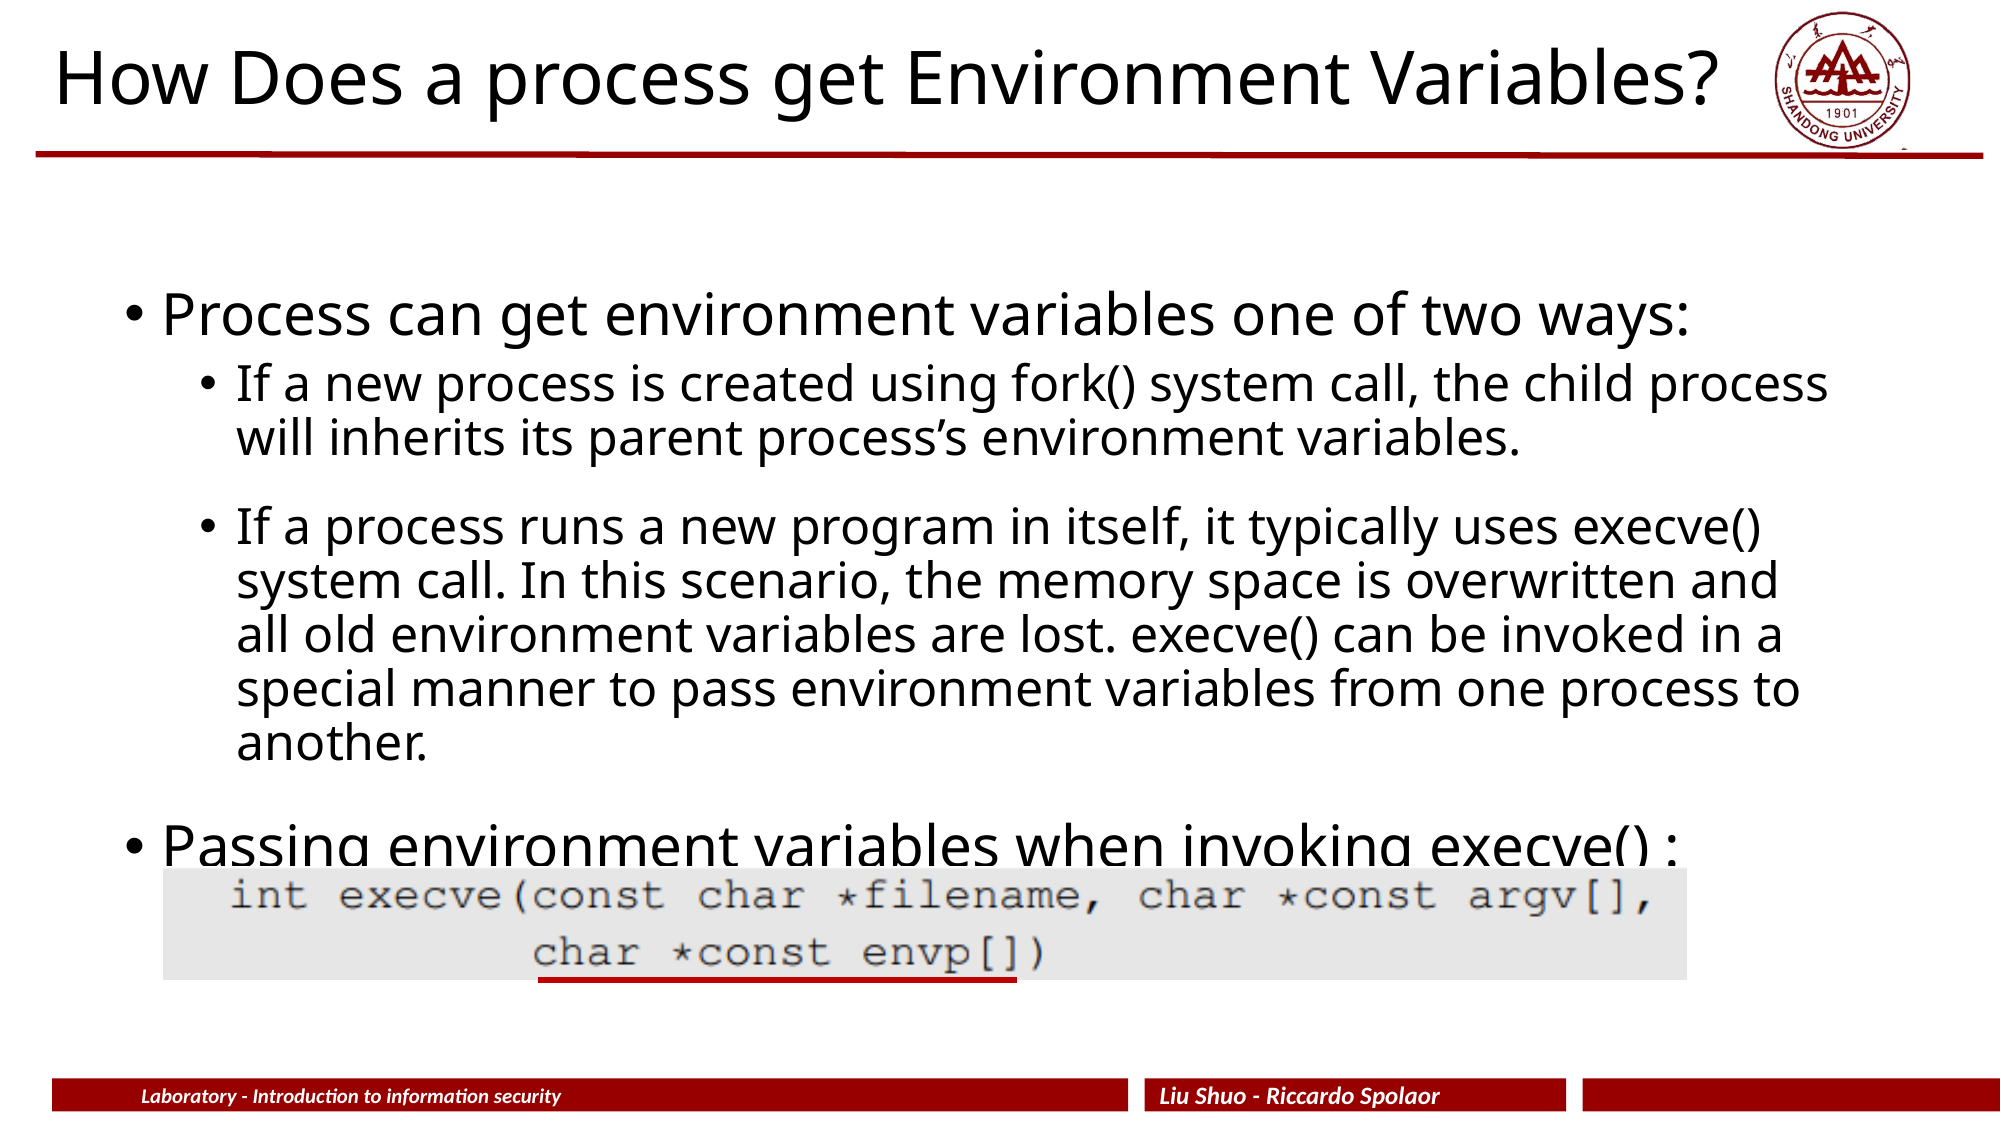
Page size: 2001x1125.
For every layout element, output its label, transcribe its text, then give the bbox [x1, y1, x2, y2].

title How Does a process get Environment Variables? [38, 1, 1934, 161]
list Process can get environment variables one of two ways: If a new process is created using fork() system call, the child process will inherits its parent process’s environment variables. If a process runs a new program in itself, it typically uses execve() system call. In this scenario, the memory space is overwritten and all old environment variables are lost. execve() can be invoked in a special manner to pass environment variables from one process to another. Passing environment variables when invoking execve() : [109, 277, 1863, 1014]
picture [163, 866, 1688, 980]
